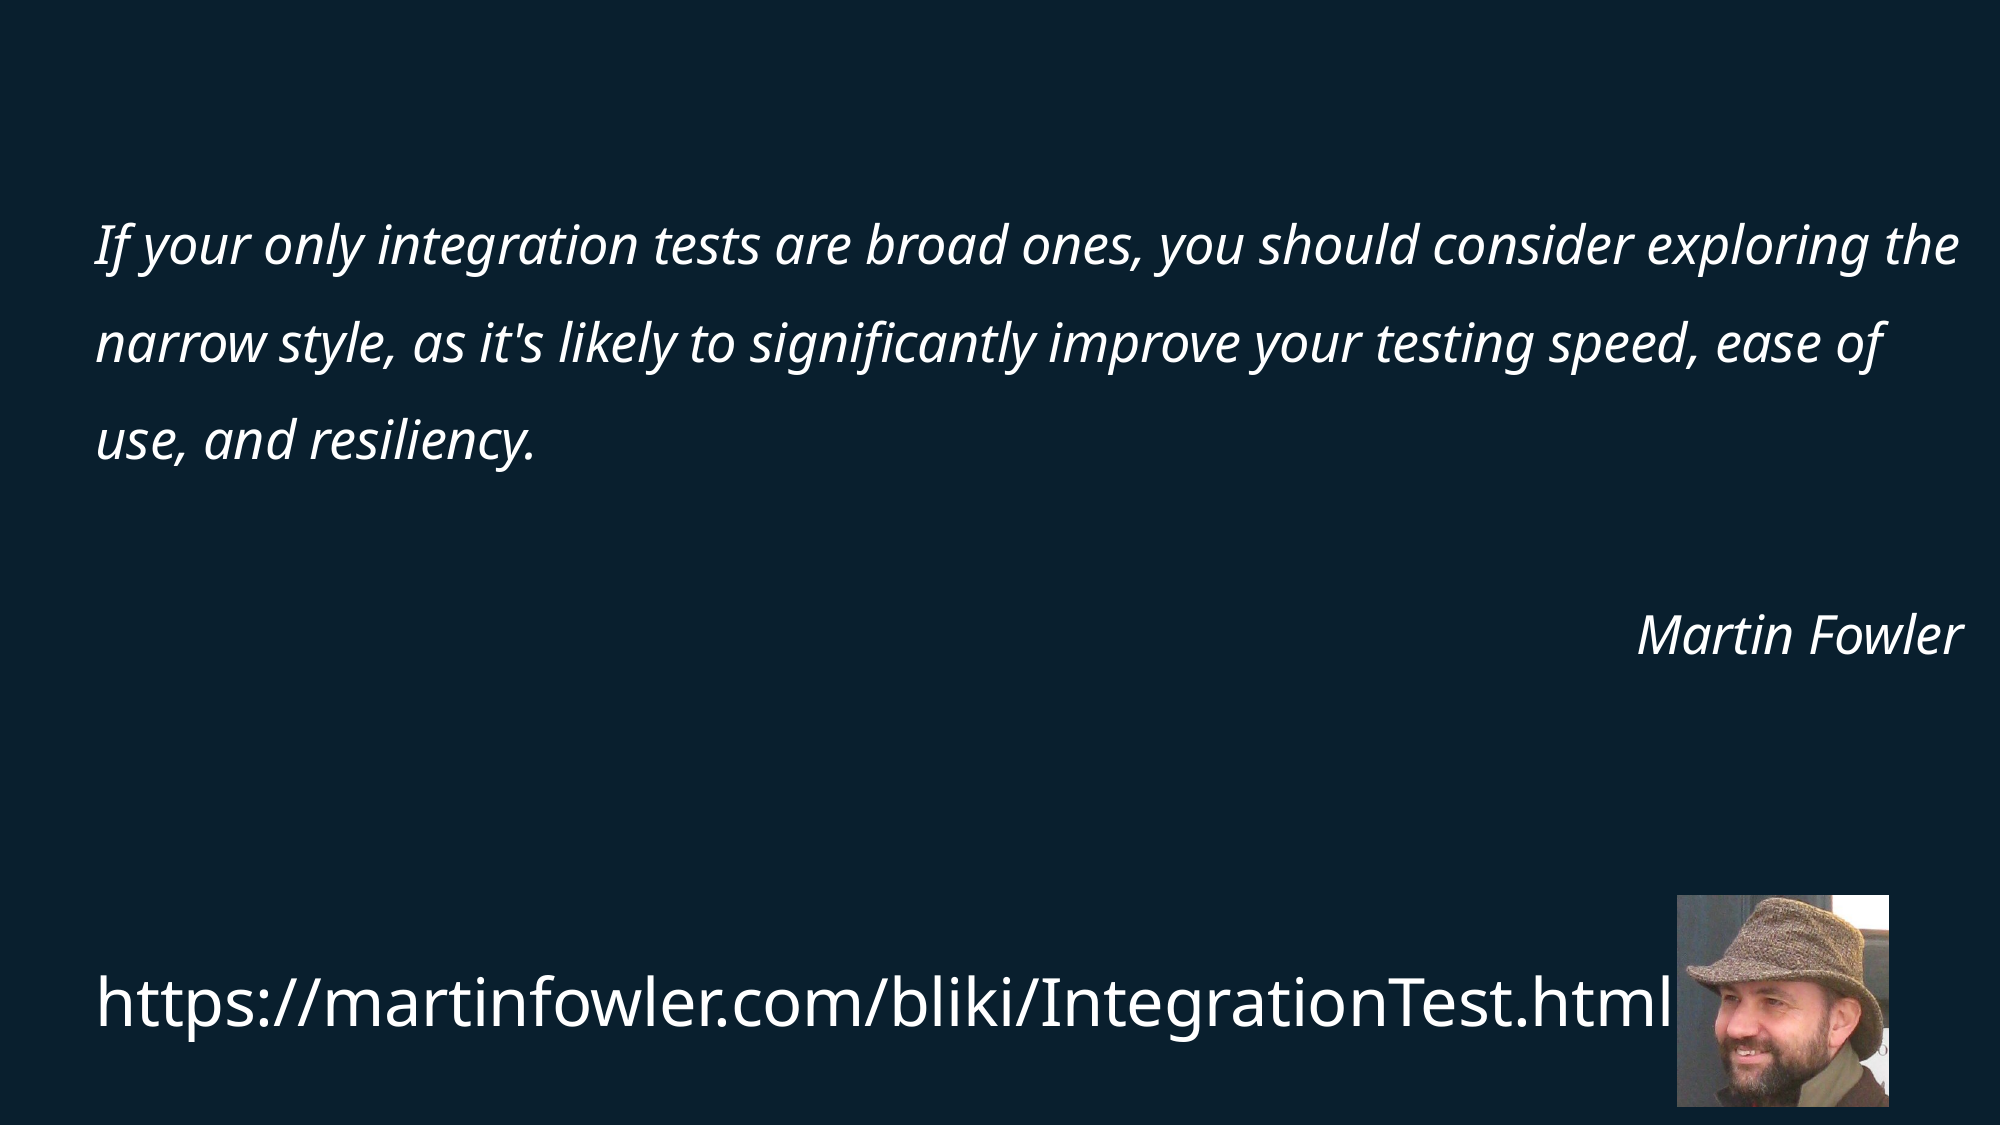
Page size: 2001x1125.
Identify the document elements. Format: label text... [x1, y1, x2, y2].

picture [1677, 895, 1889, 1108]
list If your only integration tests are broad ones, you should consider exploring the narrow style, as it's likely to significantly improve your testing speed, ease of use, and resiliency. Martin Fowler [95, 178, 1964, 659]
text_box https://martinfowler.com/bliki/IntegrationTest.html [95, 920, 1677, 1041]
